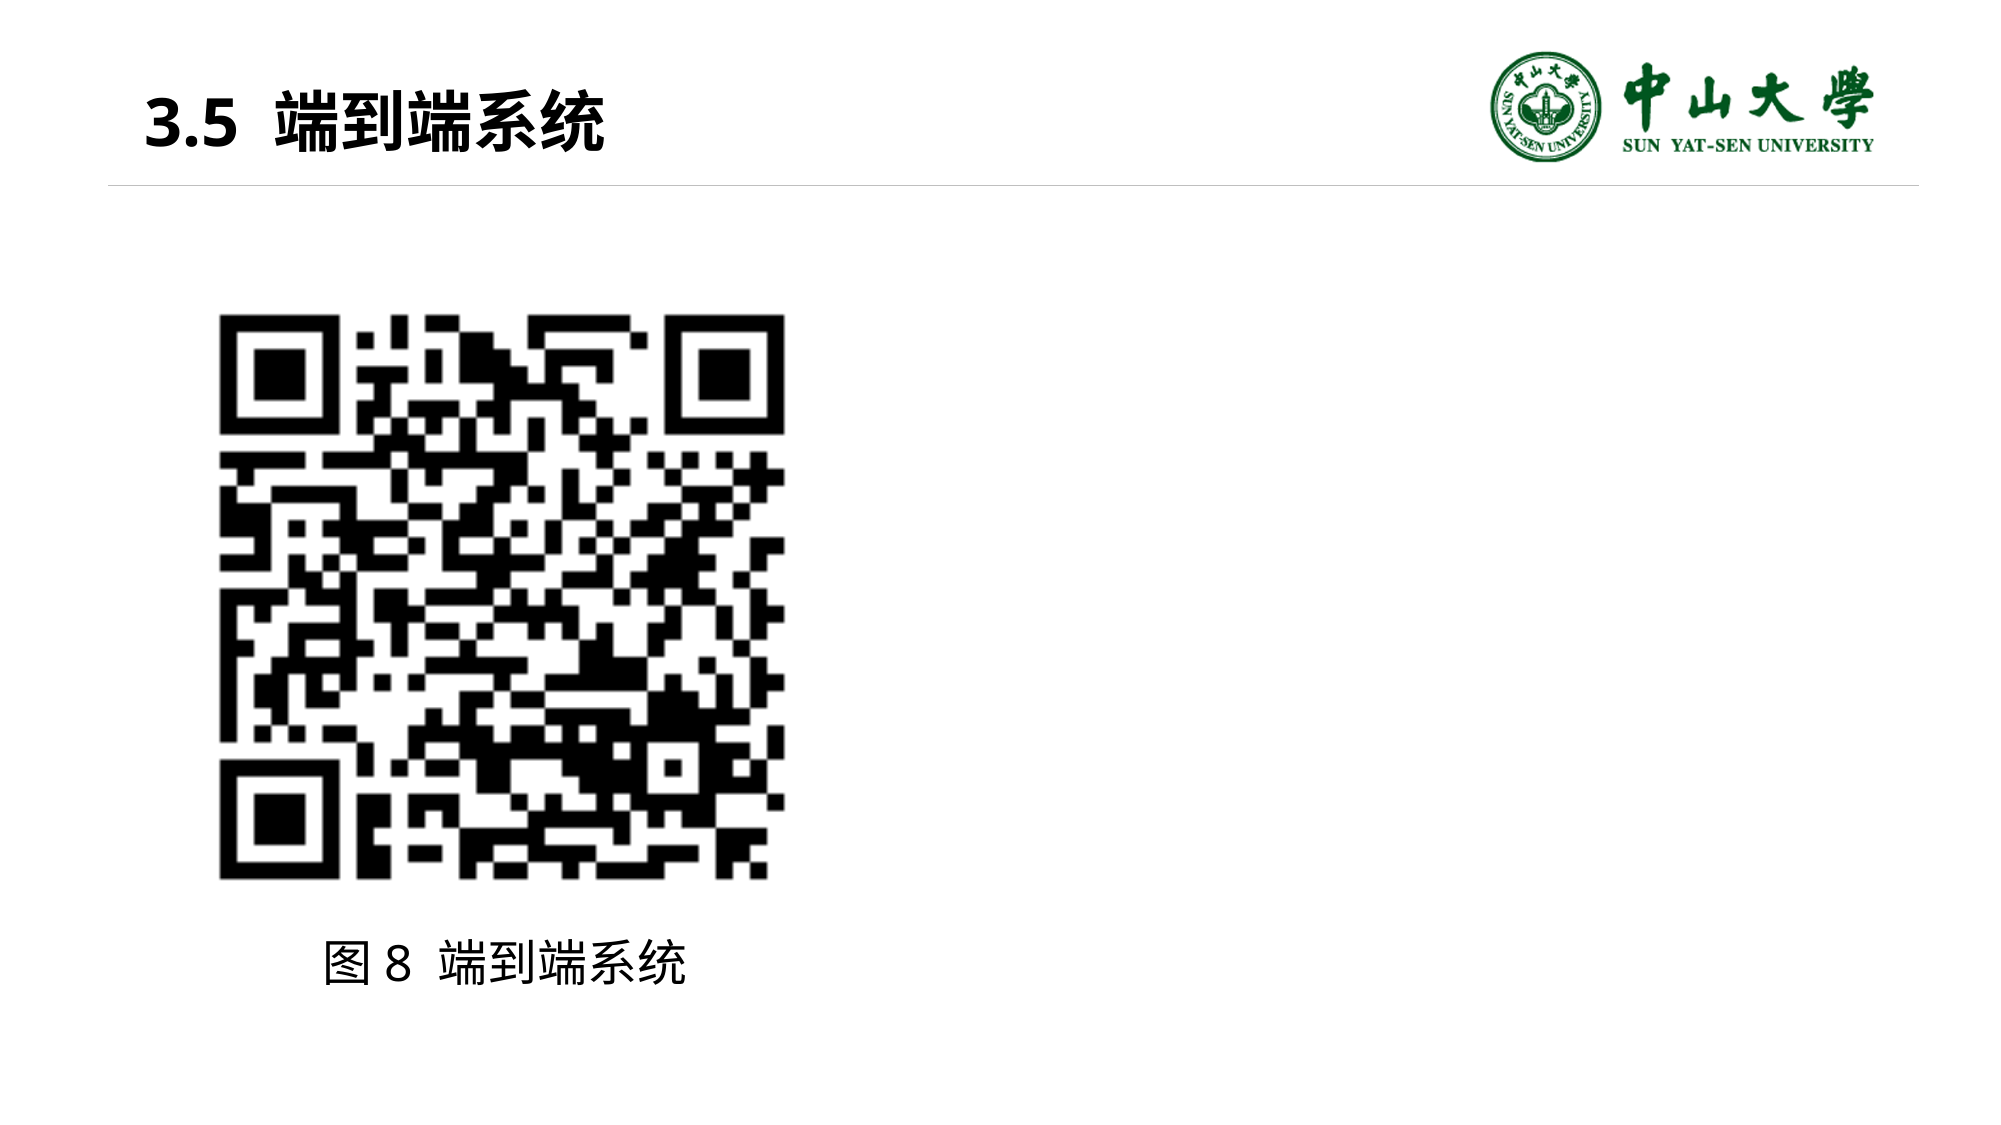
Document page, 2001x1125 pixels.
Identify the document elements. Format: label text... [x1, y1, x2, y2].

picture [1468, 32, 1890, 184]
text_box 图8 端到端系统 [0, 923, 1180, 1007]
picture [163, 258, 847, 942]
list 3.5 端到端系统 [144, 72, 1608, 169]
